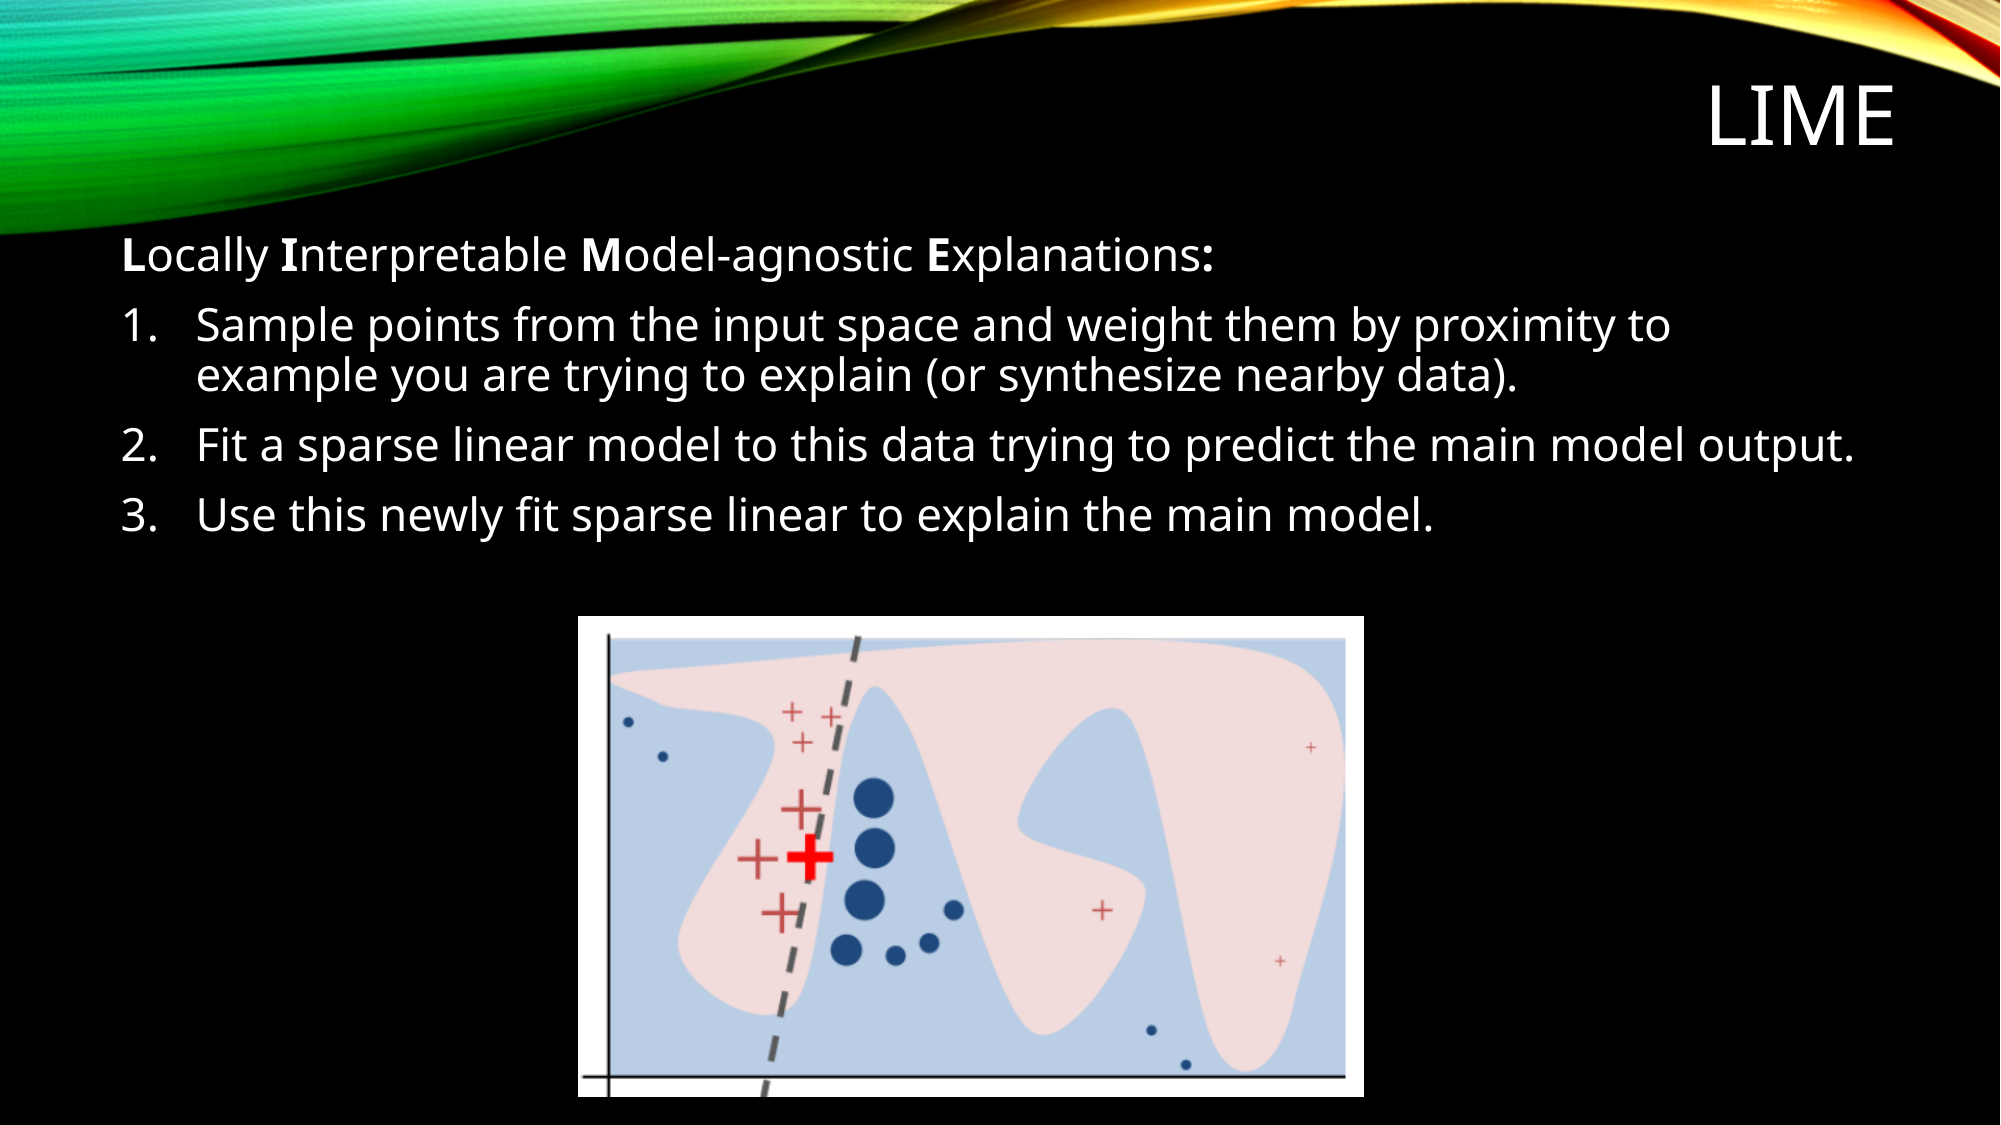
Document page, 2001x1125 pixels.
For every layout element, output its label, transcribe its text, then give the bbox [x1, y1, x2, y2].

picture [0, 0, 2000, 237]
picture [578, 616, 1364, 1097]
title LIME [500, 12, 1914, 225]
list Locally Interpretable Model-agnostic Explanations: Sample points from the input space and weight them by proximity to example you are trying to explain (or synthesize nearby data). Fit a sparse linear model to this data trying to predict the main model output. Use this newly fit sparse linear to explain the main model. [105, 224, 1881, 885]
